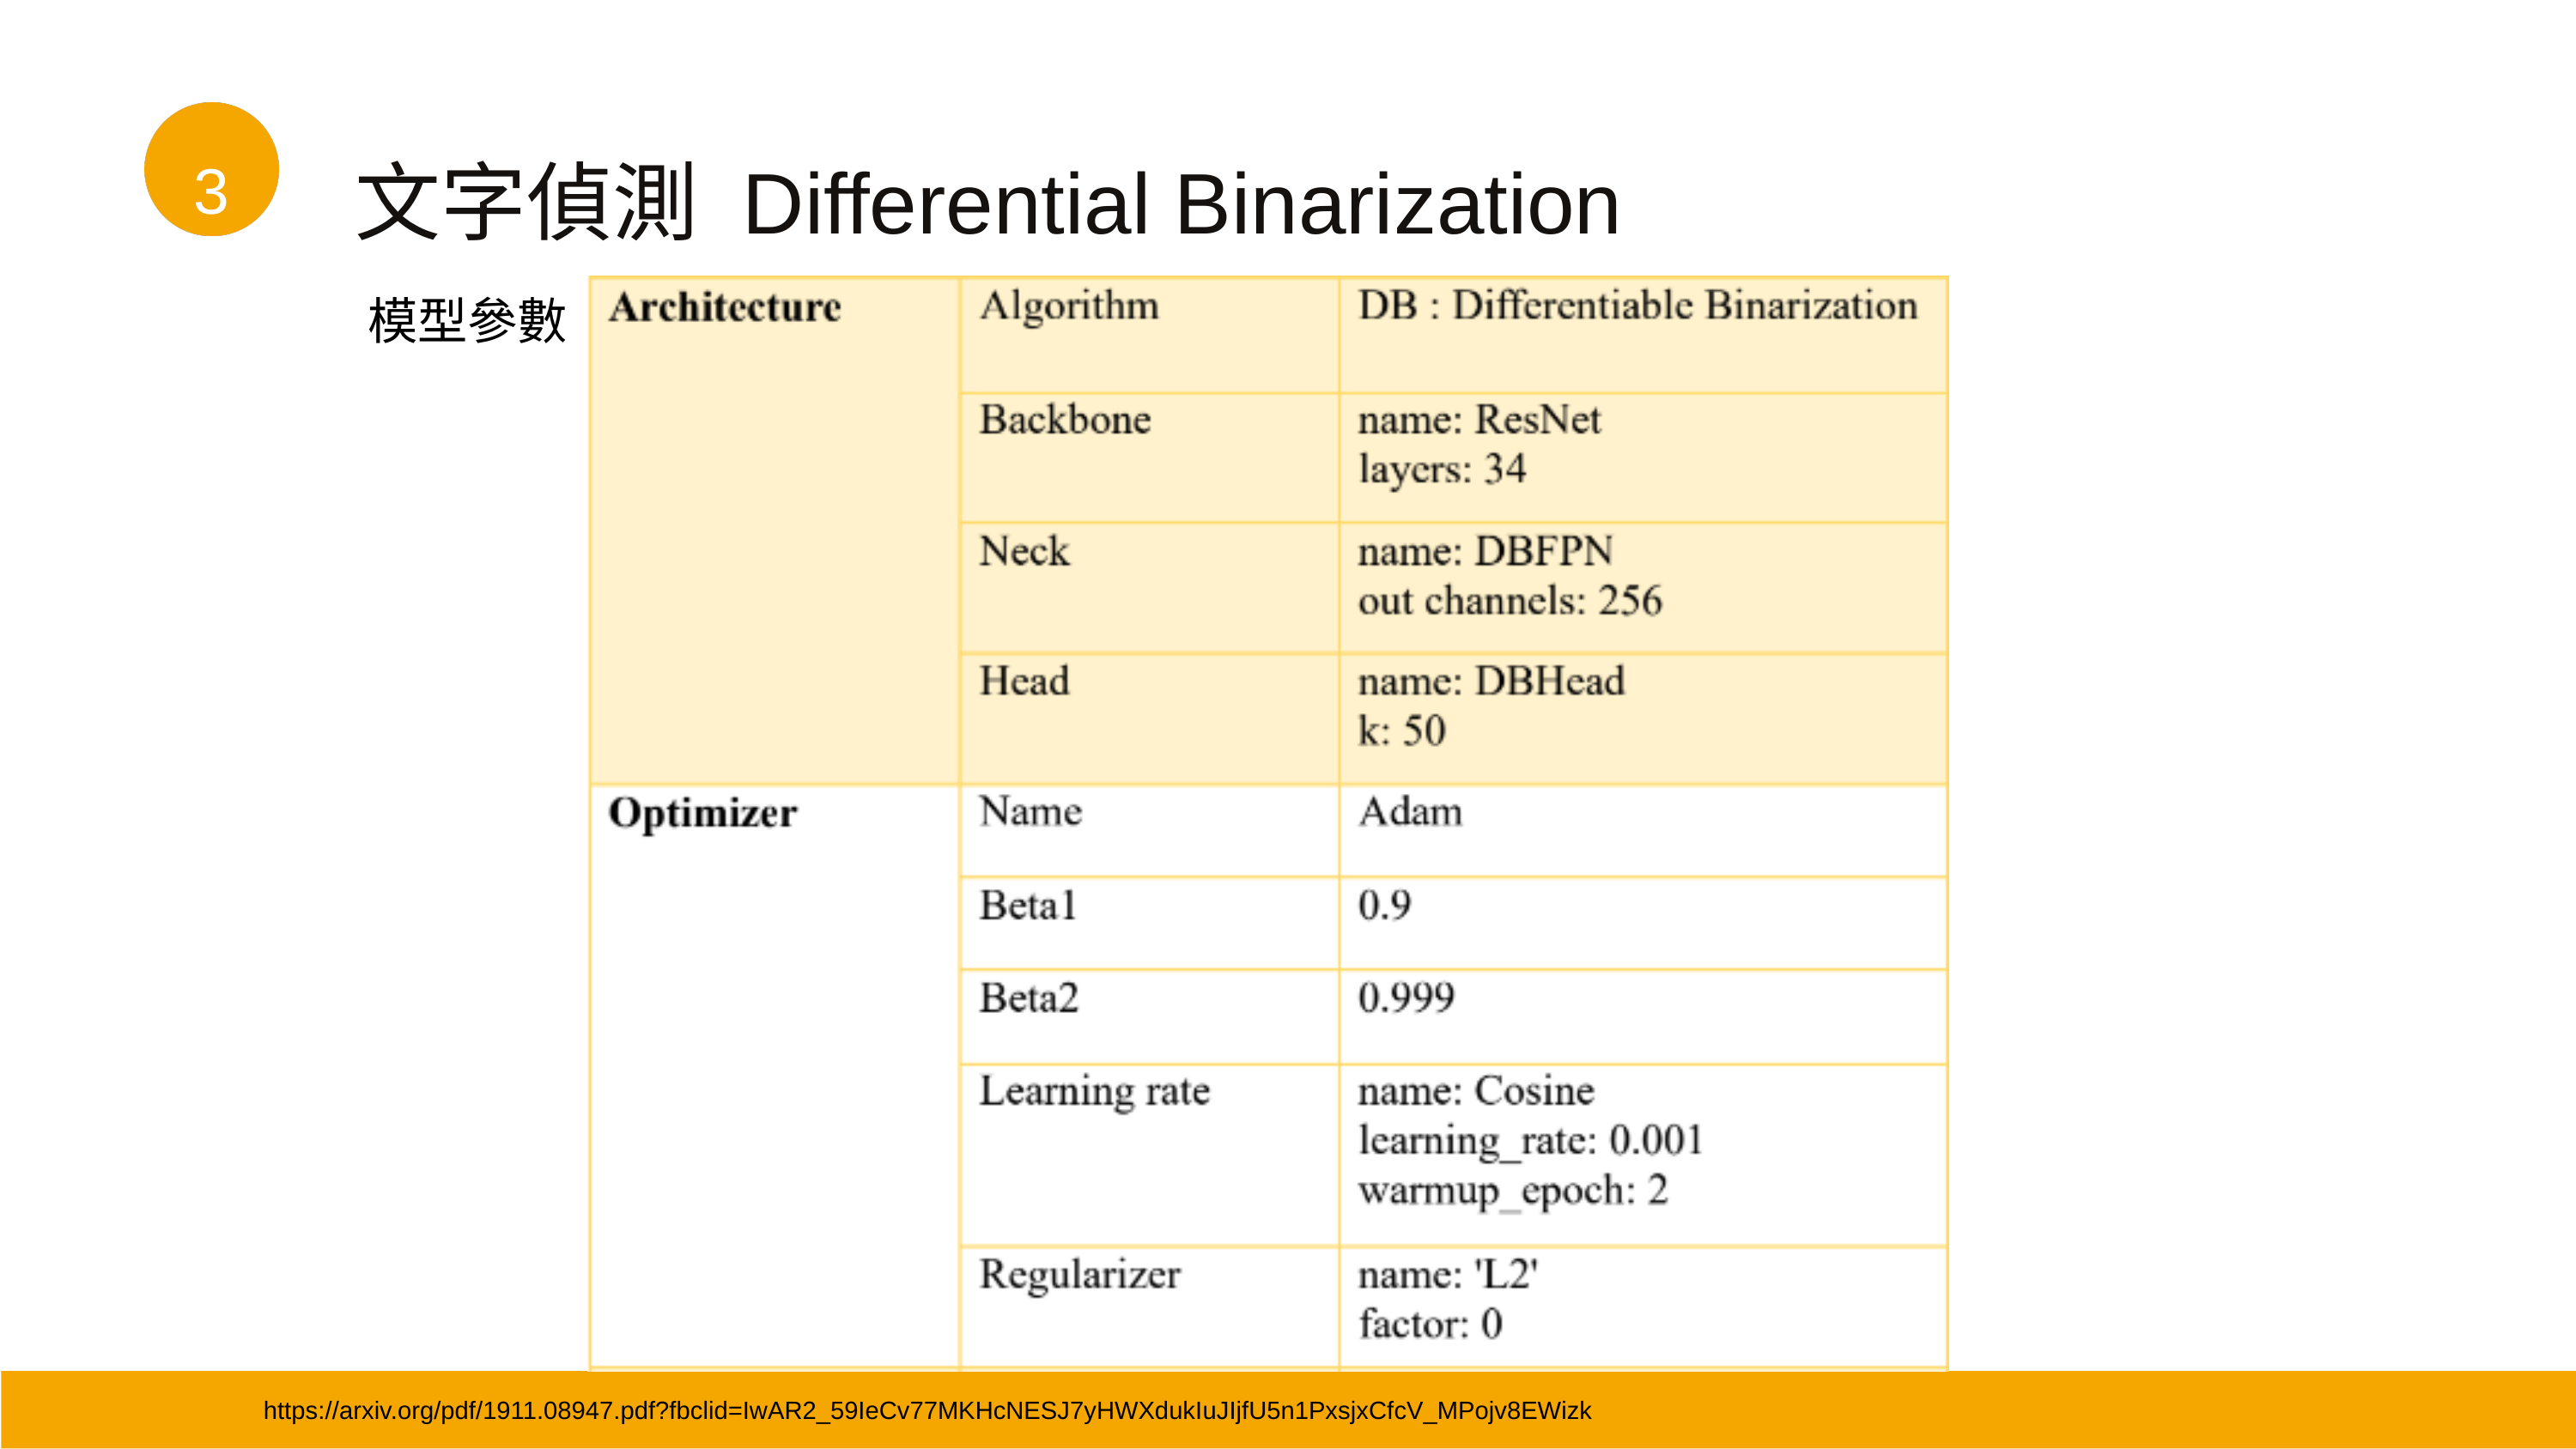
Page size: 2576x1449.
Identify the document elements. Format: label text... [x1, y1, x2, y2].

text_box 文字偵測 Differential Binarization [355, 117, 2016, 252]
picture [587, 276, 1949, 1372]
text_box https://arxiv.org/pdf/1911.08947.pdf?fbclid=IwAR2_59IeCv77MKHcNESJ7yHWXdukIuJIjfU5n1PxsjxCfcV_MPojv8EWizk [250, 1381, 2325, 1438]
text_box [1, 1371, 2576, 1449]
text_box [144, 102, 279, 237]
text_box 模型參數 [355, 276, 585, 362]
